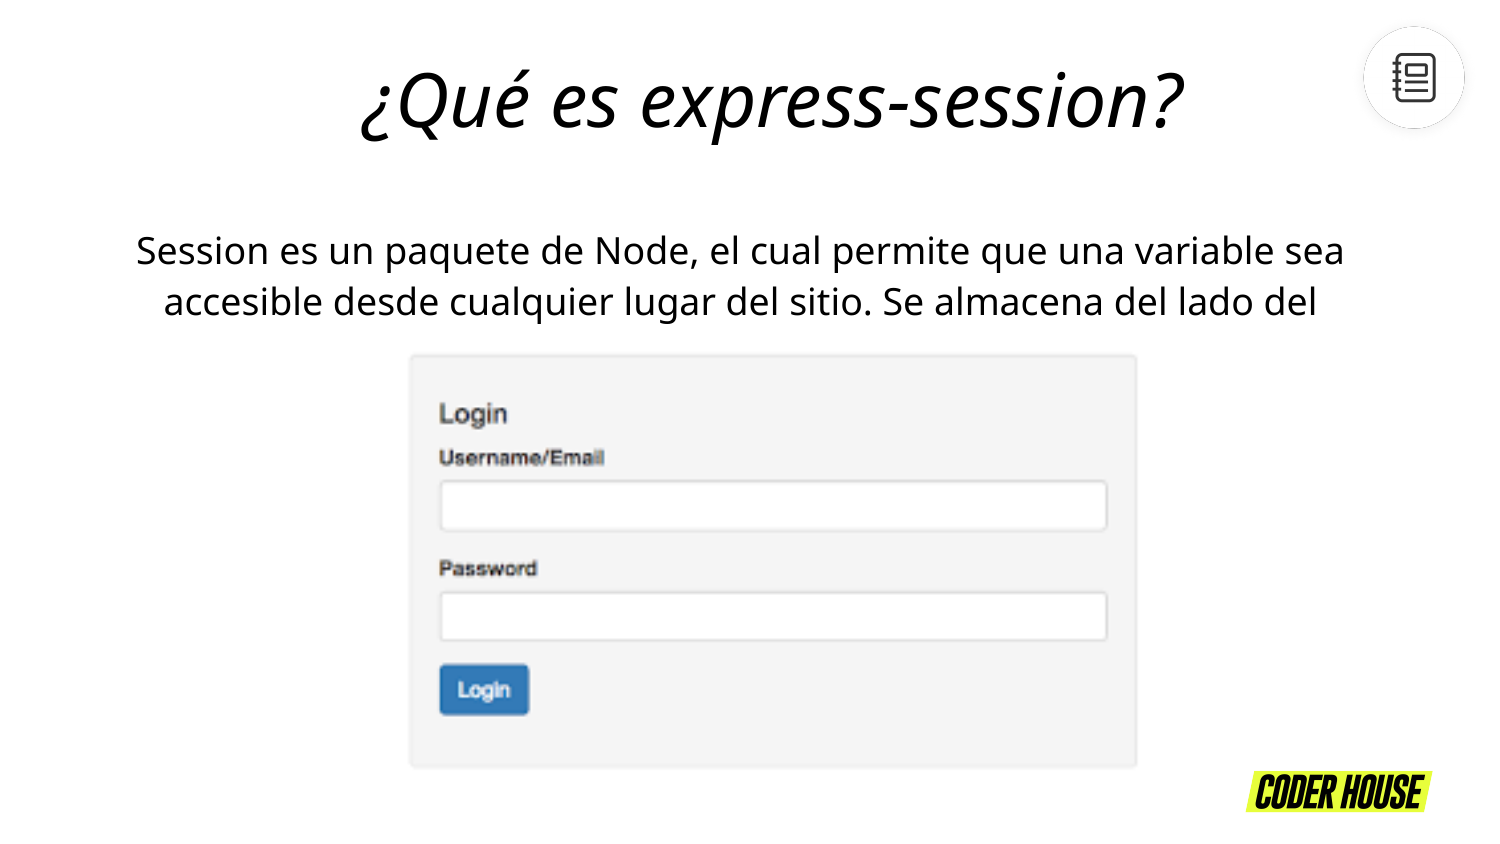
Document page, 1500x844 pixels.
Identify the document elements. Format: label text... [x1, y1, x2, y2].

picture [385, 337, 1163, 794]
picture [1351, 14, 1477, 141]
picture [1241, 764, 1437, 819]
text_box Session es un paquete de Node, el cual permite que una variable sea accesible desde cualquier lugar del sitio. Se almacena del lado del servidor. [79, 204, 1404, 349]
text_box ¿Qué es express-session? [292, 37, 1255, 159]
